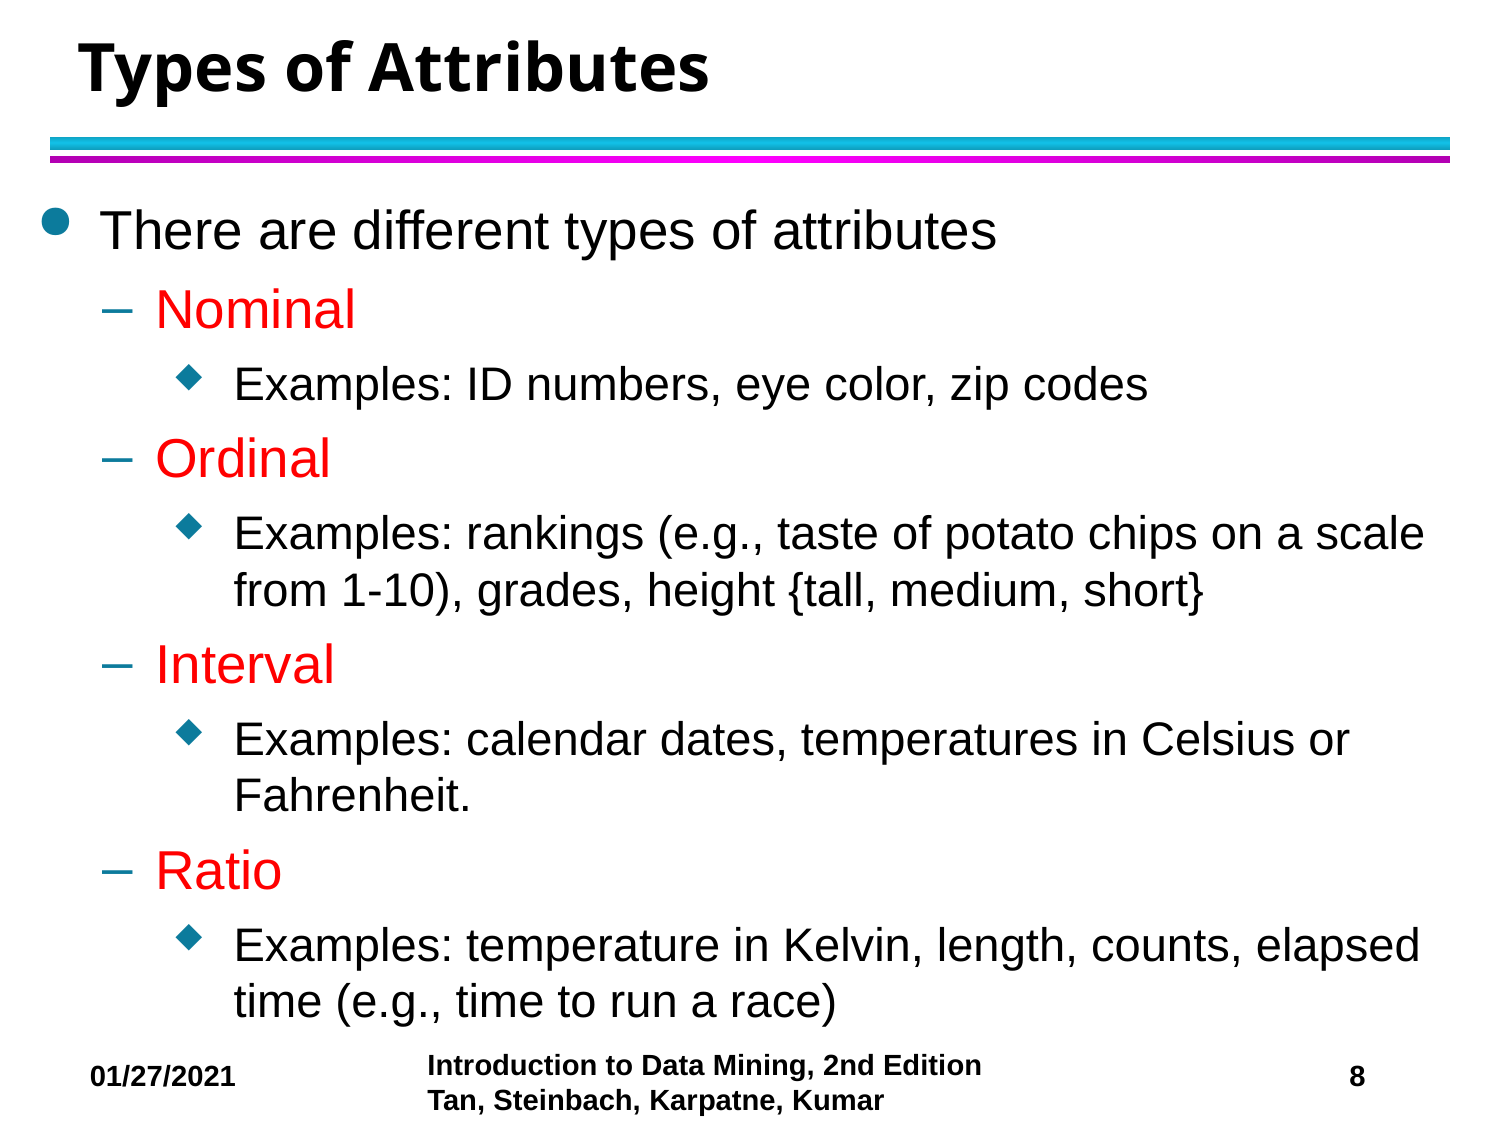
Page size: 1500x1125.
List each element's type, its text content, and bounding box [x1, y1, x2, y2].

list There are different types of attributes Nominal Examples: ID numbers, eye color, zip codes Ordinal Examples: rankings (e.g., taste of potato chips on a scale from 1-10), grades, height {tall, medium, short} Interval Examples: calendar dates, temperatures in Celsius or Fahrenheit. Ratio Examples: temperature in Kelvin, length, counts, elapsed time (e.g., time to run a race) [24, 187, 1488, 1038]
title Types of Attributes [62, 24, 1421, 113]
